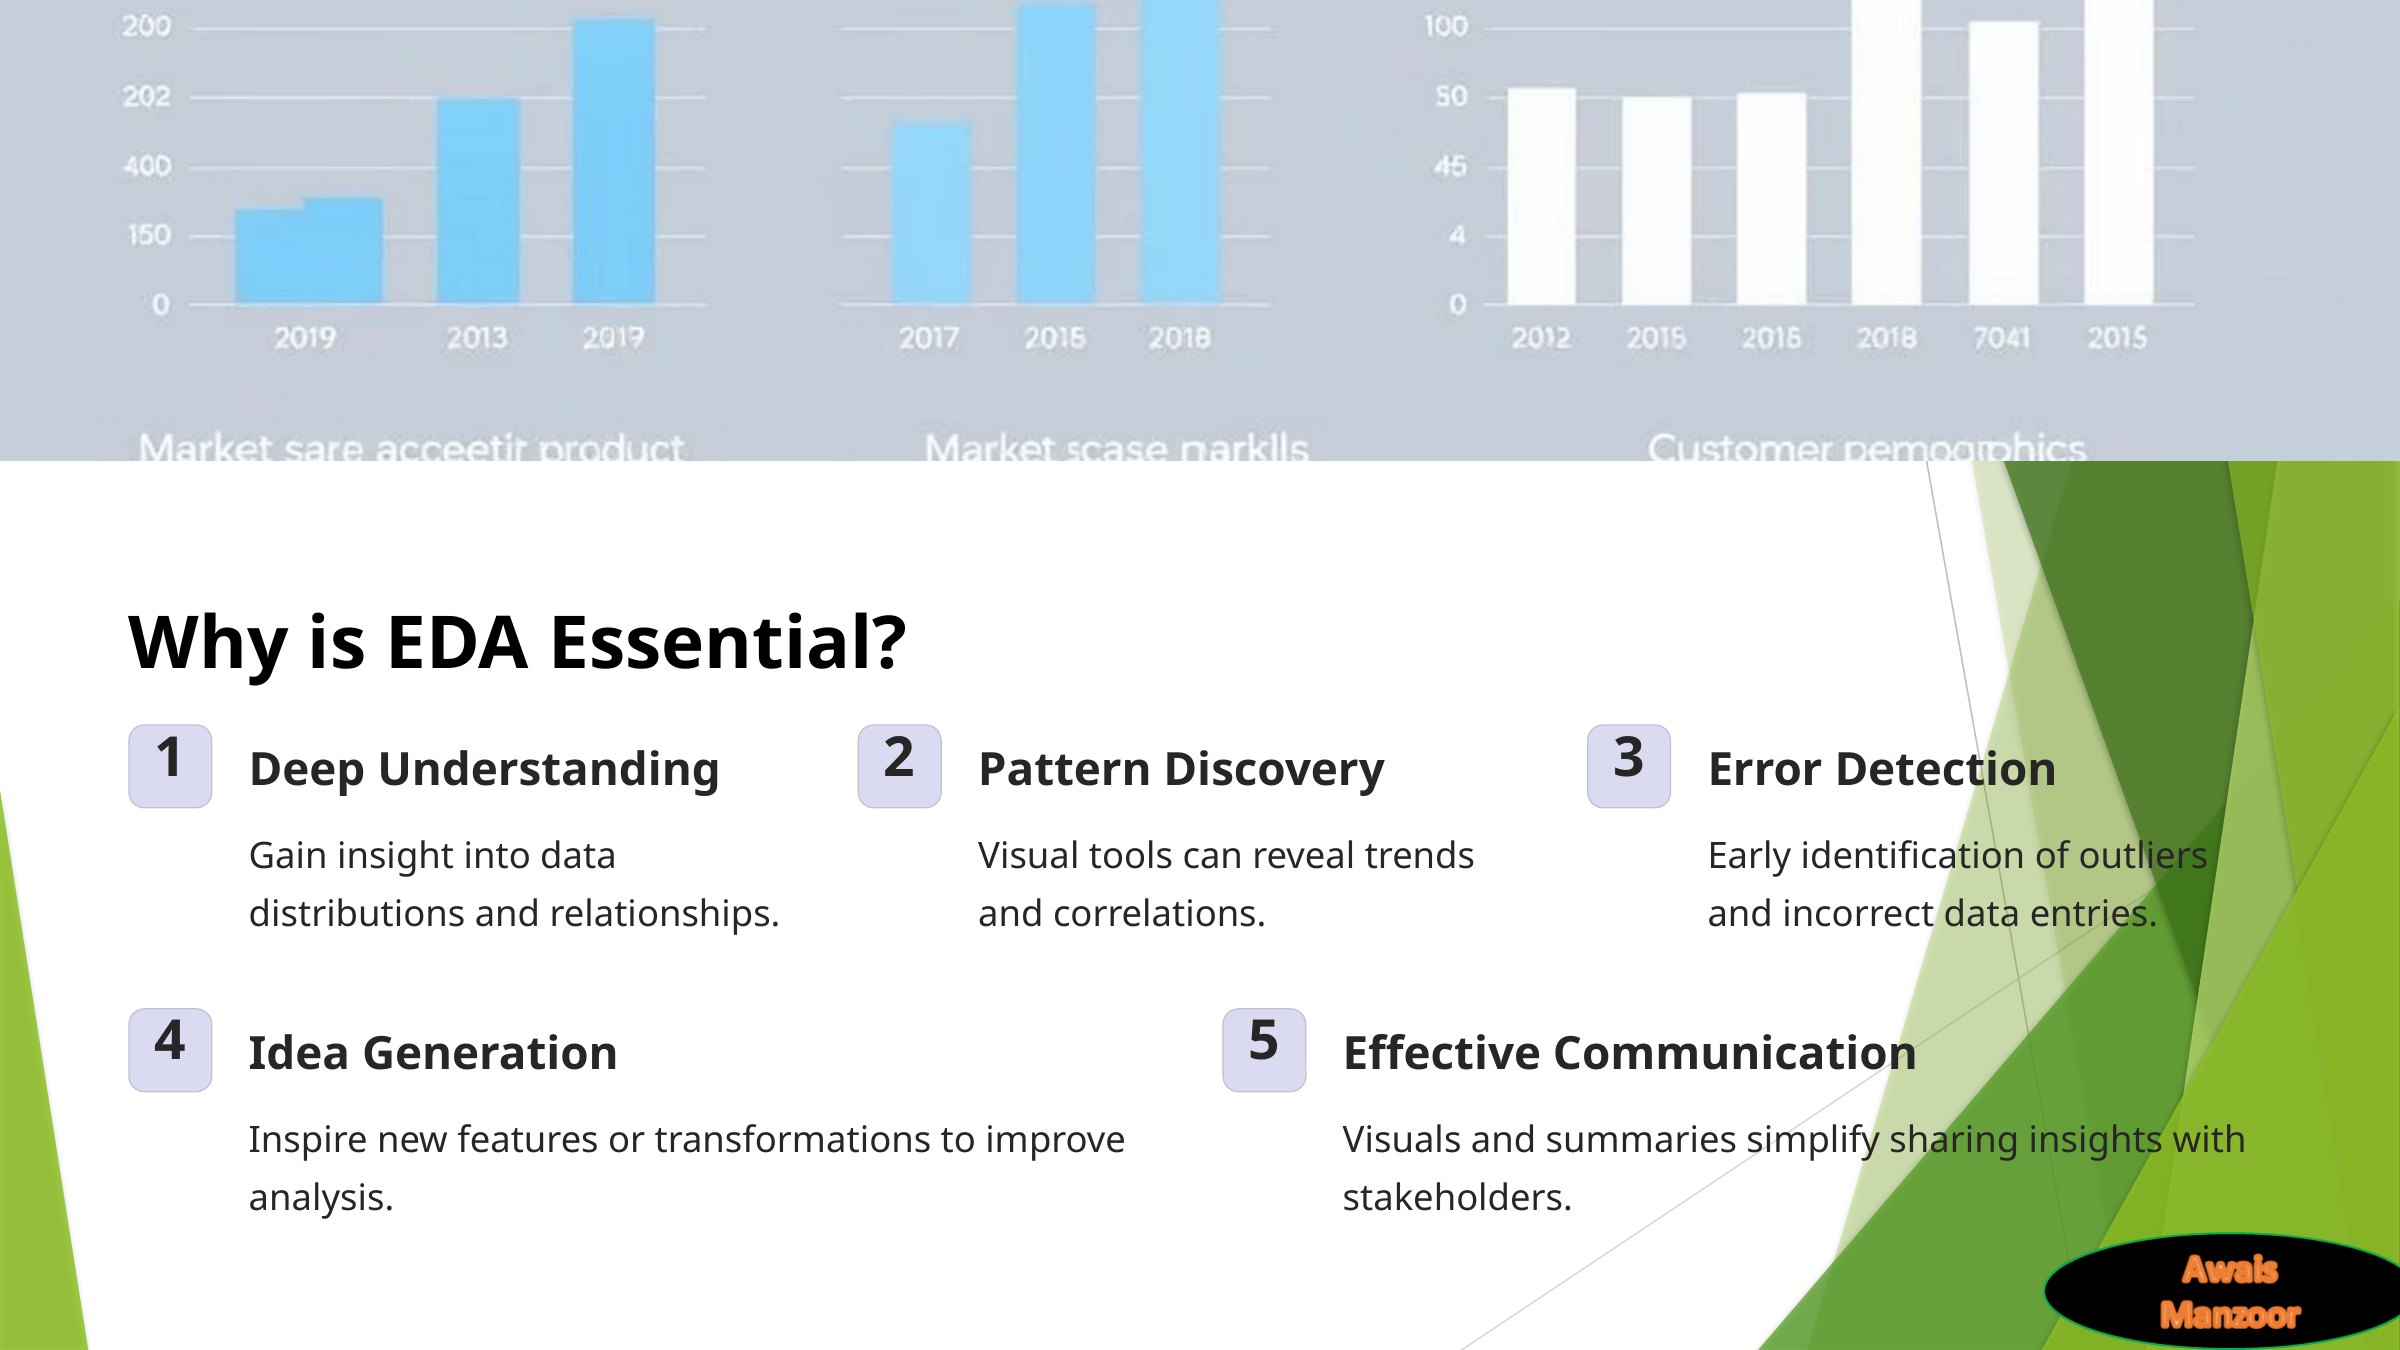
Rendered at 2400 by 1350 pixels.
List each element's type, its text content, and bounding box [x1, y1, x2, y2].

text_box Effective Communication [1342, 1021, 1910, 1080]
text_box 3 [1601, 731, 1657, 801]
text_box Why is EDA Essential? [128, 591, 926, 684]
text_box [128, 1008, 212, 1092]
text_box 4 [142, 1015, 198, 1085]
picture [0, 0, 2400, 462]
text_box Visuals and summaries simplify sharing insights with stakeholders. [1342, 1101, 2272, 1220]
text_box [1222, 1008, 1306, 1092]
text_box Pattern Discovery [978, 737, 1439, 796]
text_box Early identification of outliers and incorrect data entries. [1707, 817, 2271, 936]
text_box 2 [872, 731, 928, 801]
text_box Deep Understanding [248, 737, 712, 796]
text_box [128, 724, 212, 808]
text_box [858, 724, 942, 808]
text_box [1587, 724, 1671, 808]
text_box Visual tools can reveal trends and correlations. [978, 817, 1542, 936]
text_box Idea Generation [248, 1021, 710, 1080]
text_box 1 [142, 731, 198, 801]
text_box 5 [1236, 1015, 1293, 1085]
text_box Gain insight into data distributions and relationships. [248, 817, 813, 936]
picture [2042, 1232, 2400, 1350]
text_box Error Detection [1707, 737, 2168, 796]
text_box Inspire new features or transformations to improve analysis. [248, 1101, 1177, 1220]
